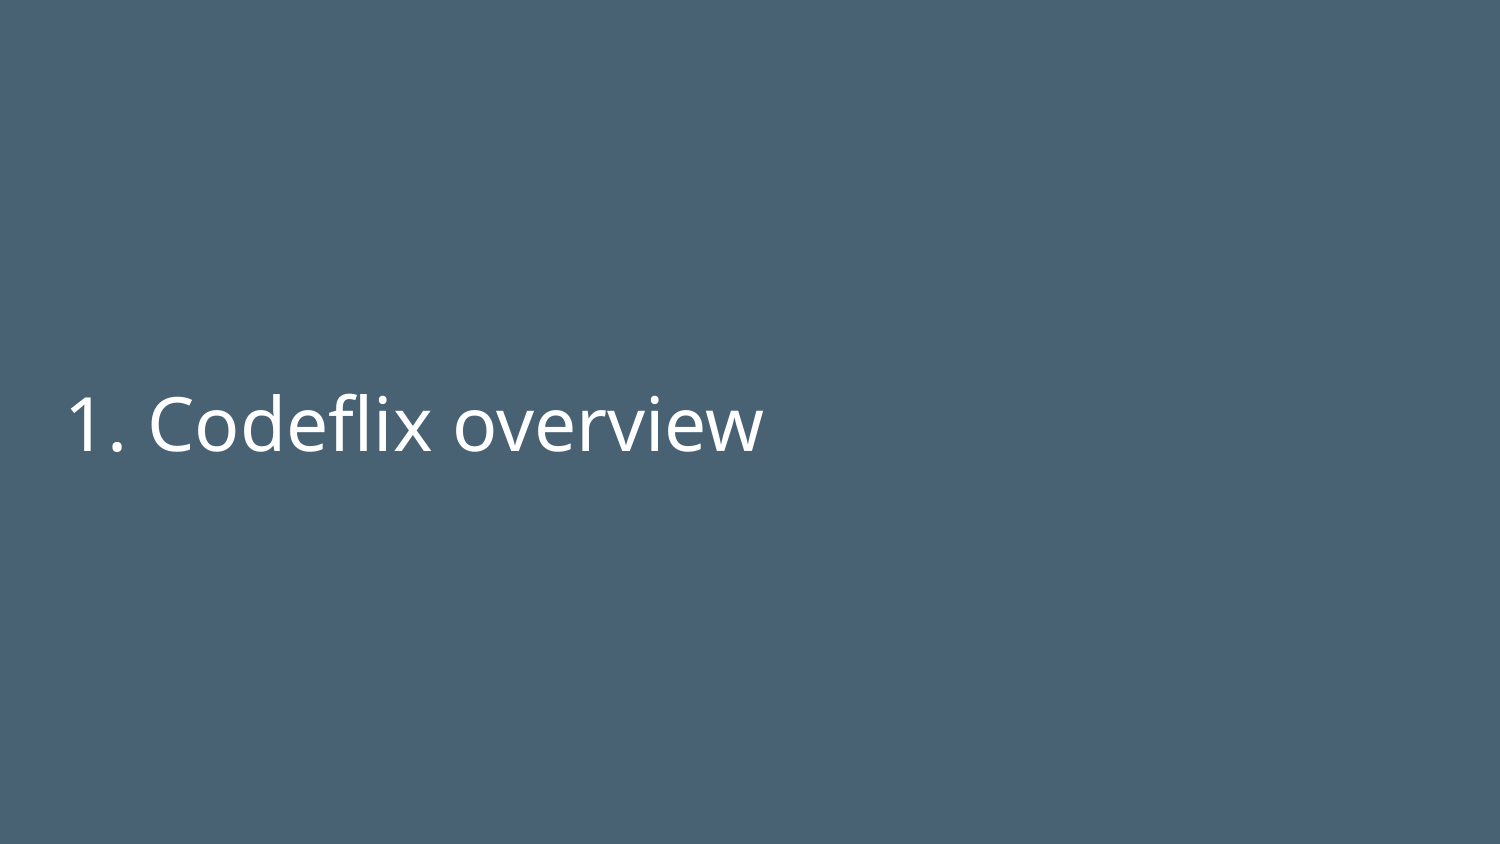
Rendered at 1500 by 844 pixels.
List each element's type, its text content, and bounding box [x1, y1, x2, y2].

text_box 1. Codeflix overview [58, 293, 1456, 550]
